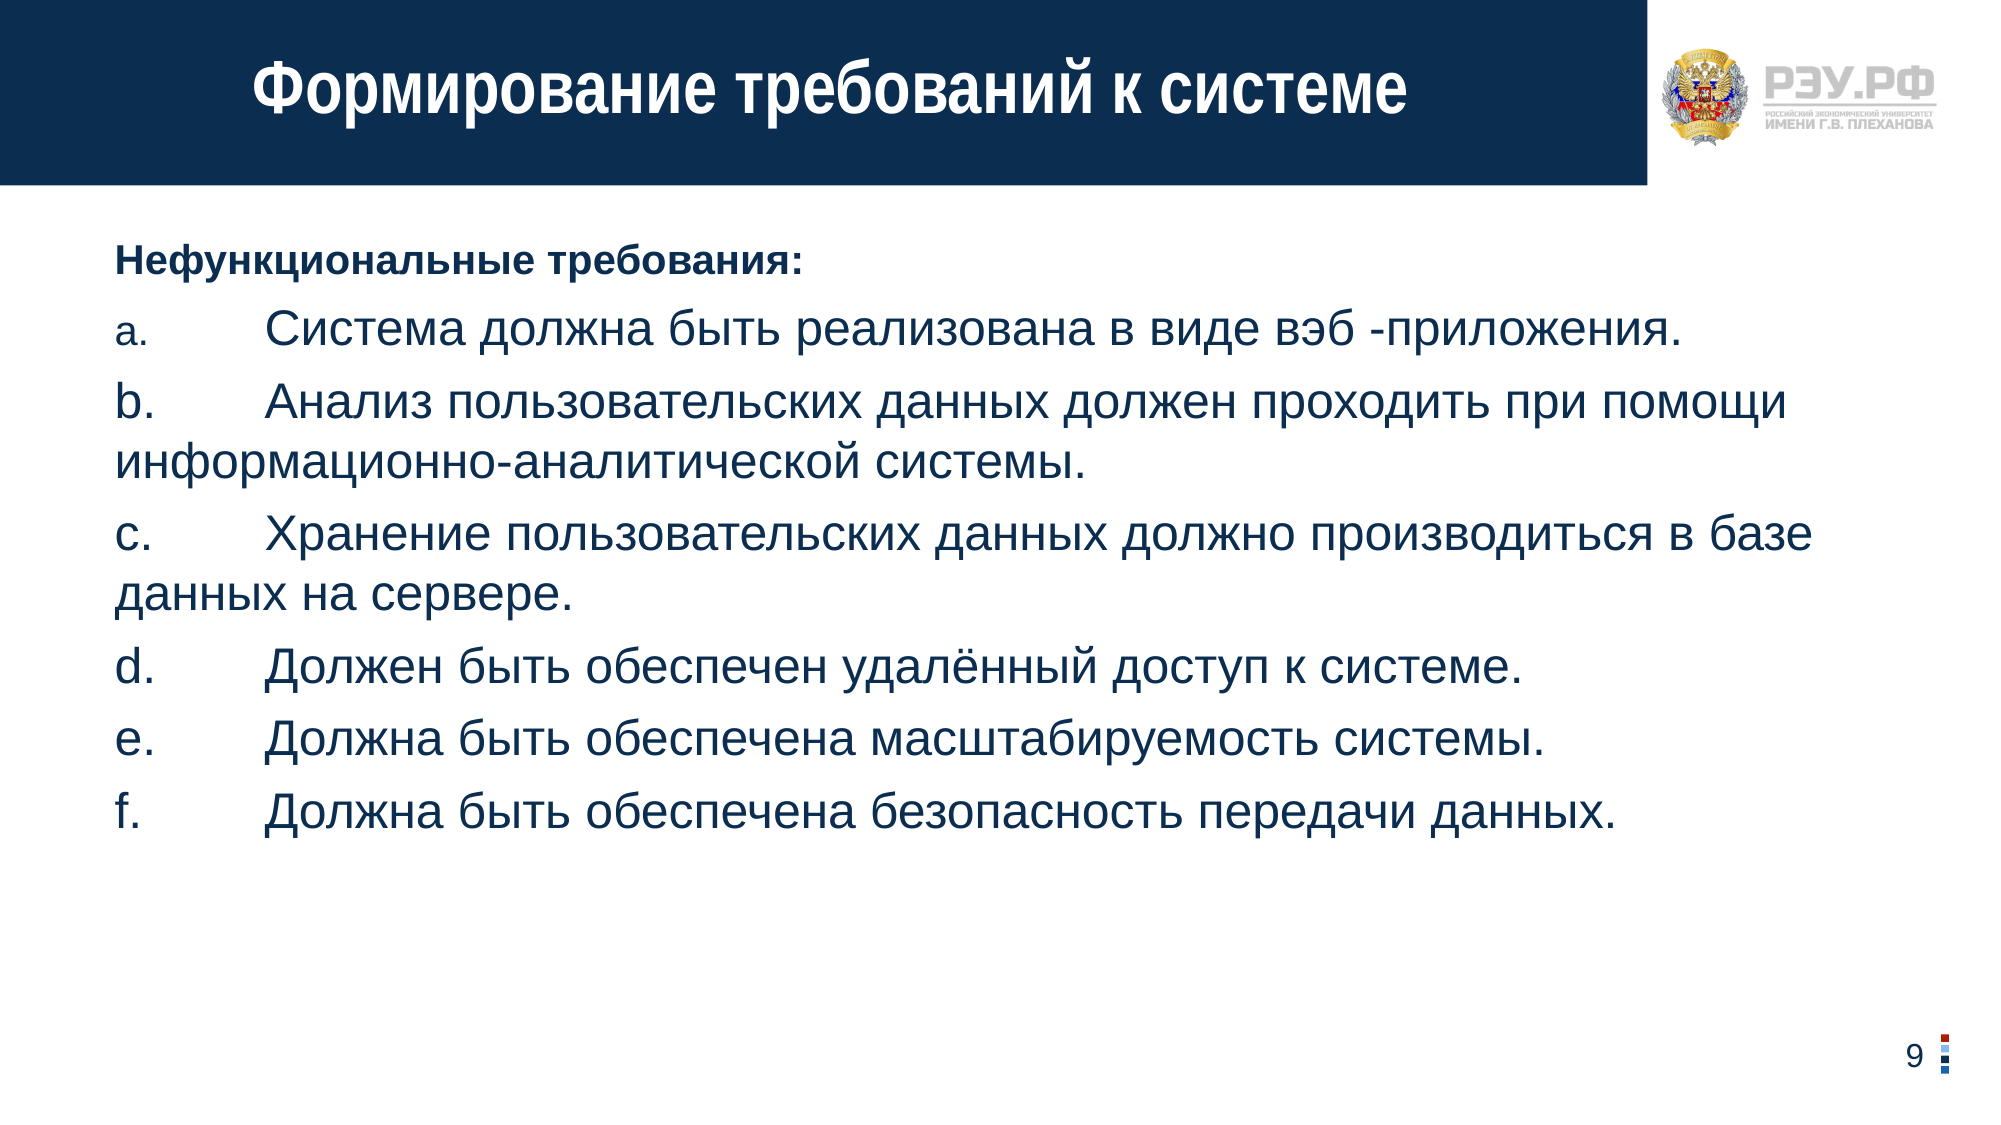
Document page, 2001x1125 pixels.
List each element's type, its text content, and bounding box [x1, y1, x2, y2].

text_box [0, 0, 1649, 187]
text_box Нефункциональные требования: a. Система должна быть реализована в виде вэб -приложения. b. Анализ пользовательских данных должен проходить при помощи информационно-аналитической системы. c. Хранение пользовательских данных должно производиться в базе данных на сервере. d. Должен быть обеспечен удалённый доступ к системе. e. Должна быть обеспечена масштабируемость системы. f. Должна быть обеспечена безопасность передачи данных. [99, 225, 1832, 846]
picture [1647, 14, 1951, 186]
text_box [1858, 1023, 1949, 1085]
text_box Формирование требований к системе [99, 30, 1563, 136]
